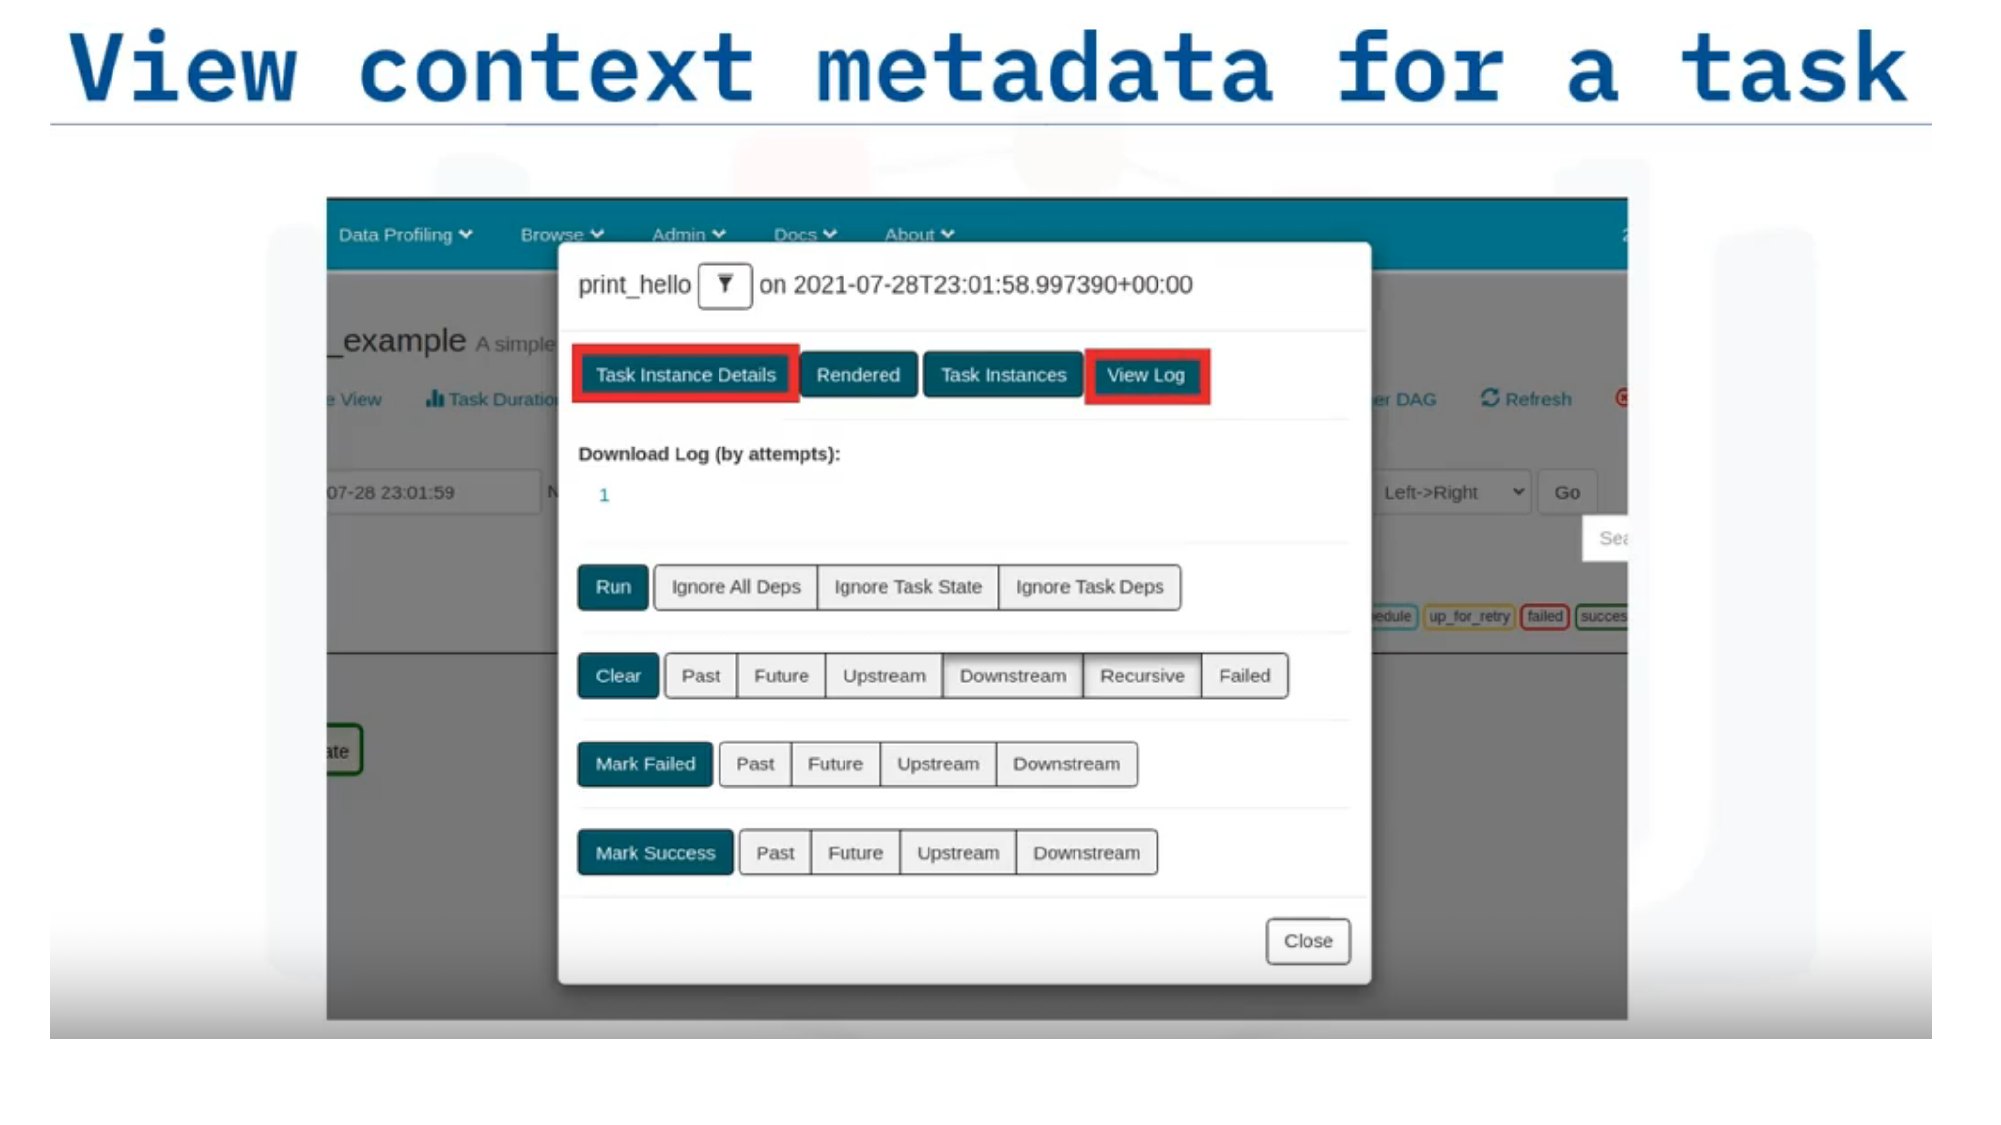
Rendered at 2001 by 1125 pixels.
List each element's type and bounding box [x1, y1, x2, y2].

picture [50, 23, 1932, 1039]
